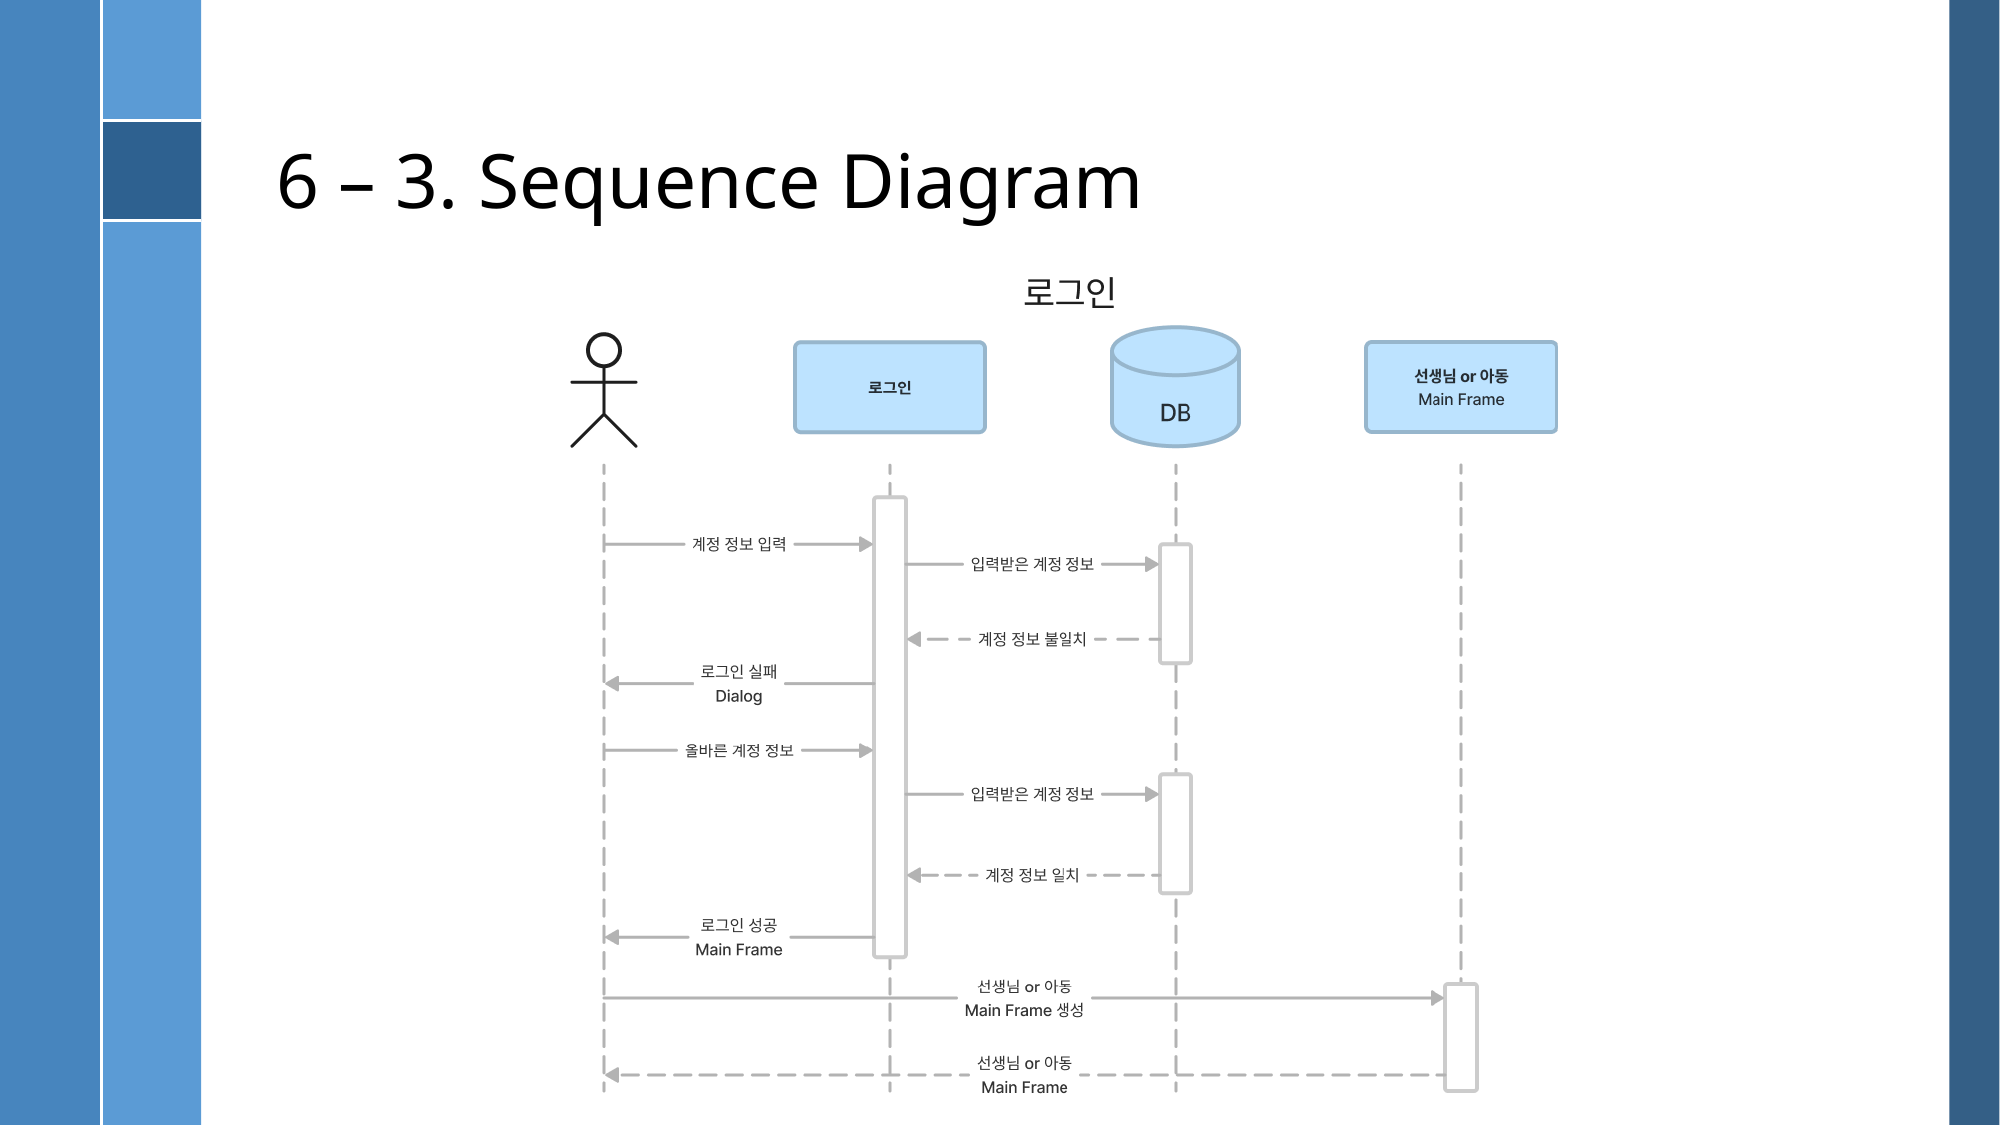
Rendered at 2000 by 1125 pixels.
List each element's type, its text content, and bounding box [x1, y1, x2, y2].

picture [570, 267, 1558, 1106]
title 6 – 3. Sequence Diagram [261, 29, 1867, 233]
